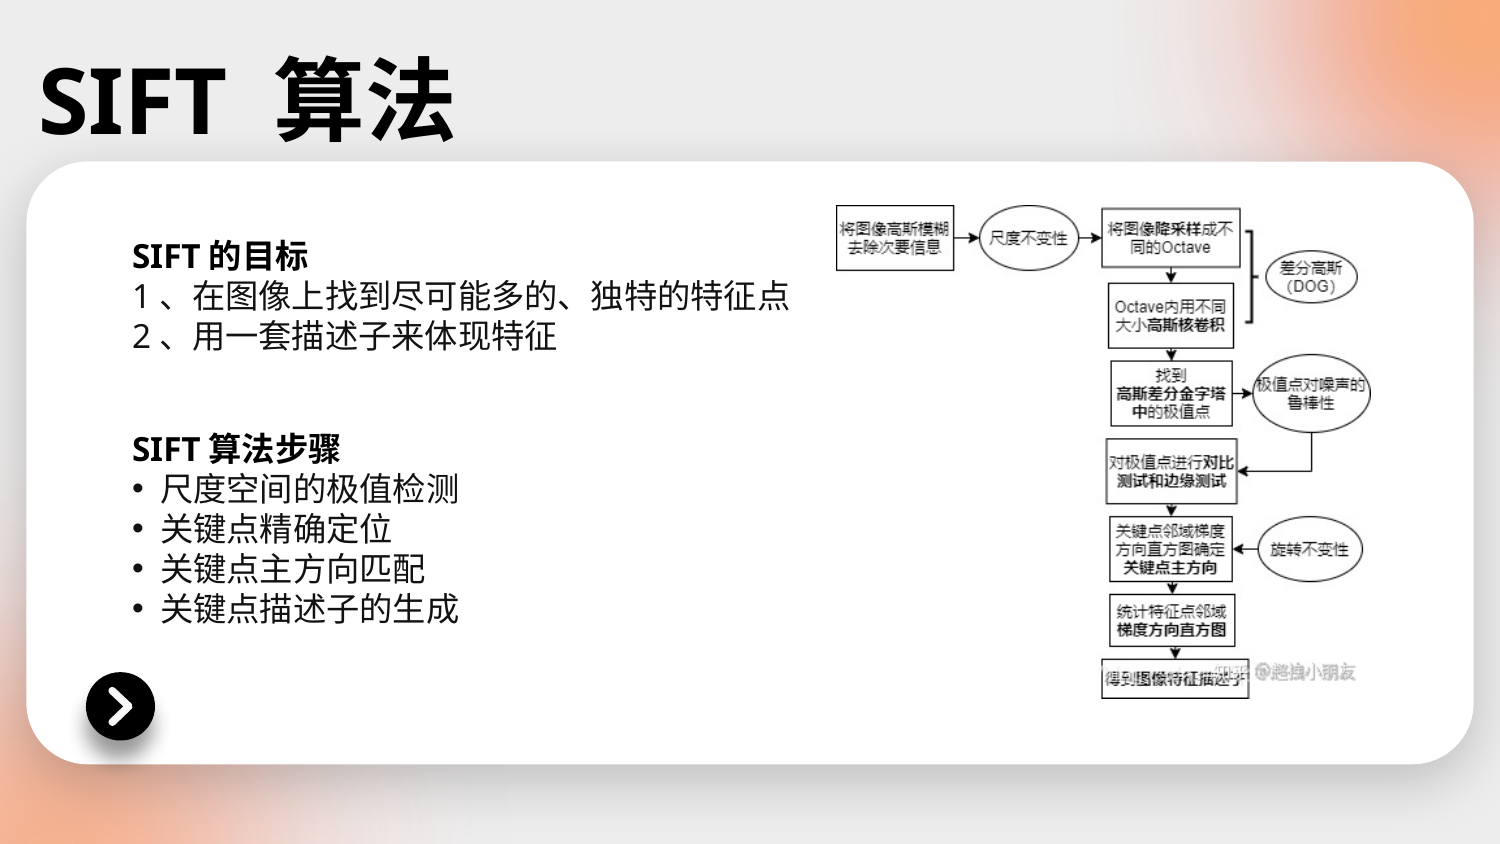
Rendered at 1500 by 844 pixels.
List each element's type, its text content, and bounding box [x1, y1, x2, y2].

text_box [85, 672, 155, 741]
text_box SIFT 算法 [23, 35, 807, 160]
text_box SIFT的目标 1、在图像上找到尽可能多的、独特的特征点 2、用一套描述子来体现特征 [117, 208, 807, 363]
text_box SIFT算法步骤 尺度空间的极值检测 关键点精确定位 关键点主方向匹配 关键点描述子的生成 [117, 400, 836, 695]
picture [0, 0, 1500, 844]
